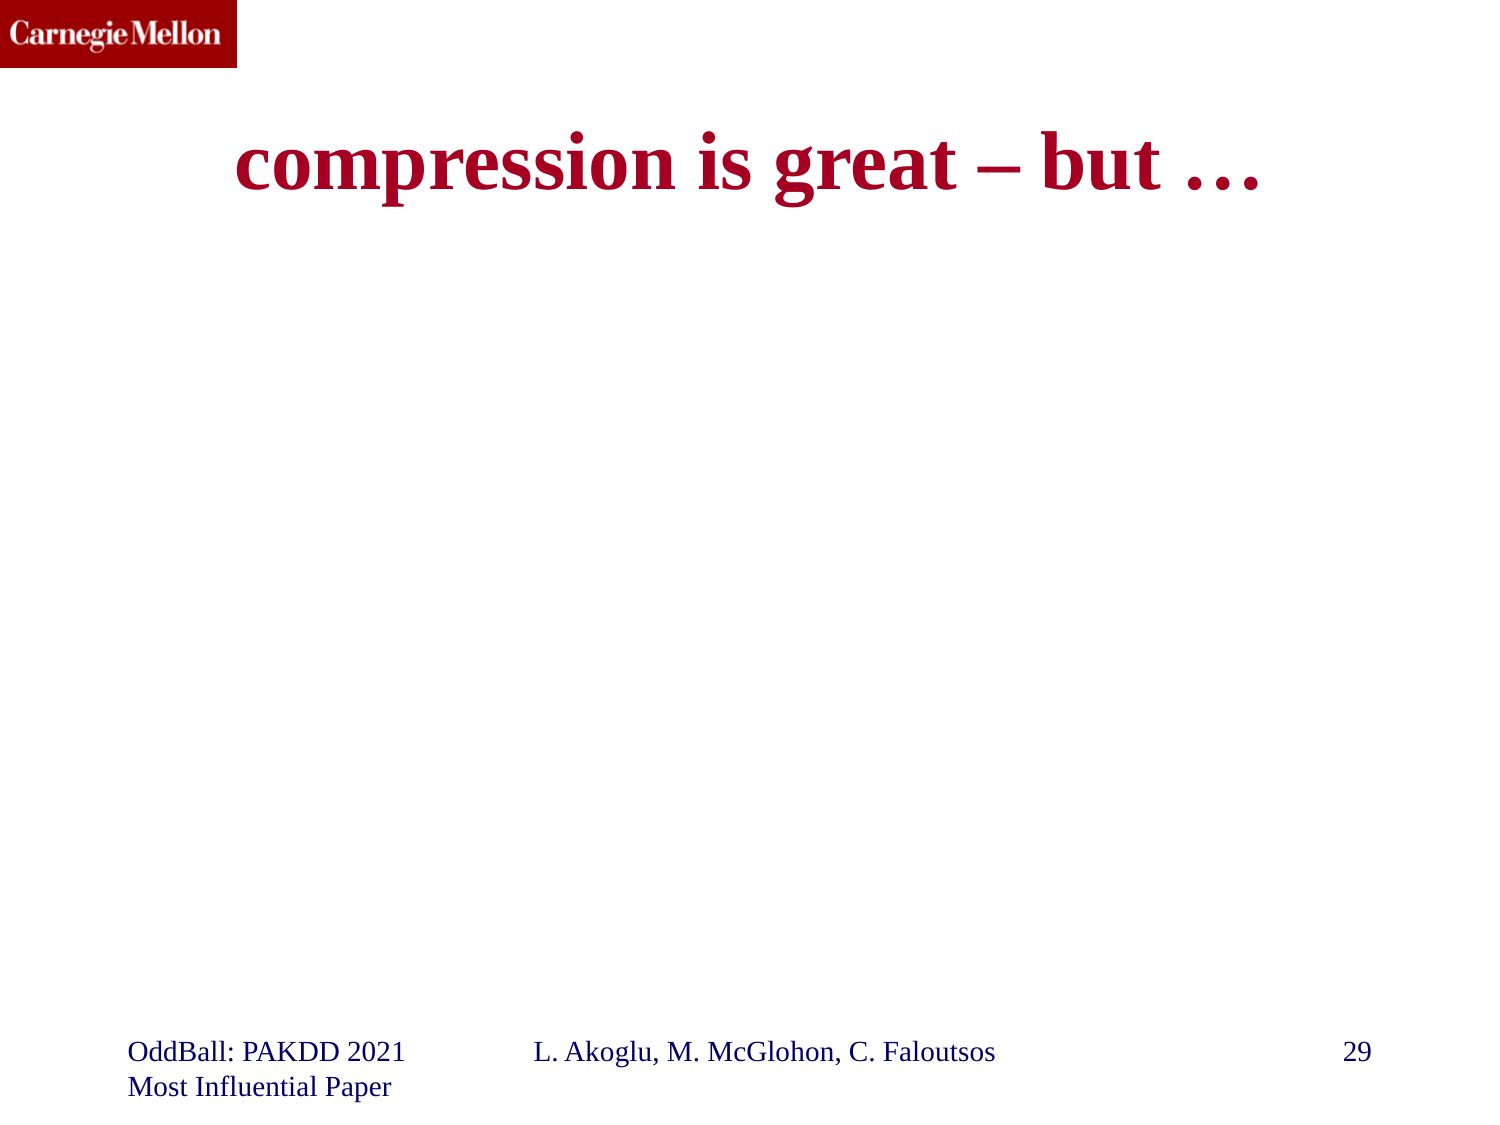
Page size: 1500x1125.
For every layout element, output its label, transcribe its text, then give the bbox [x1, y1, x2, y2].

footer L. Akoglu, M. McGlohon, C. Faloutsos [512, 1024, 1018, 1101]
slide_number 29 [1074, 1024, 1388, 1101]
title compression is great – but … [112, 99, 1388, 213]
picture [0, 0, 237, 68]
slide_number OddBall: PAKDD 2021 Most Influential Paper [112, 1024, 426, 1101]
